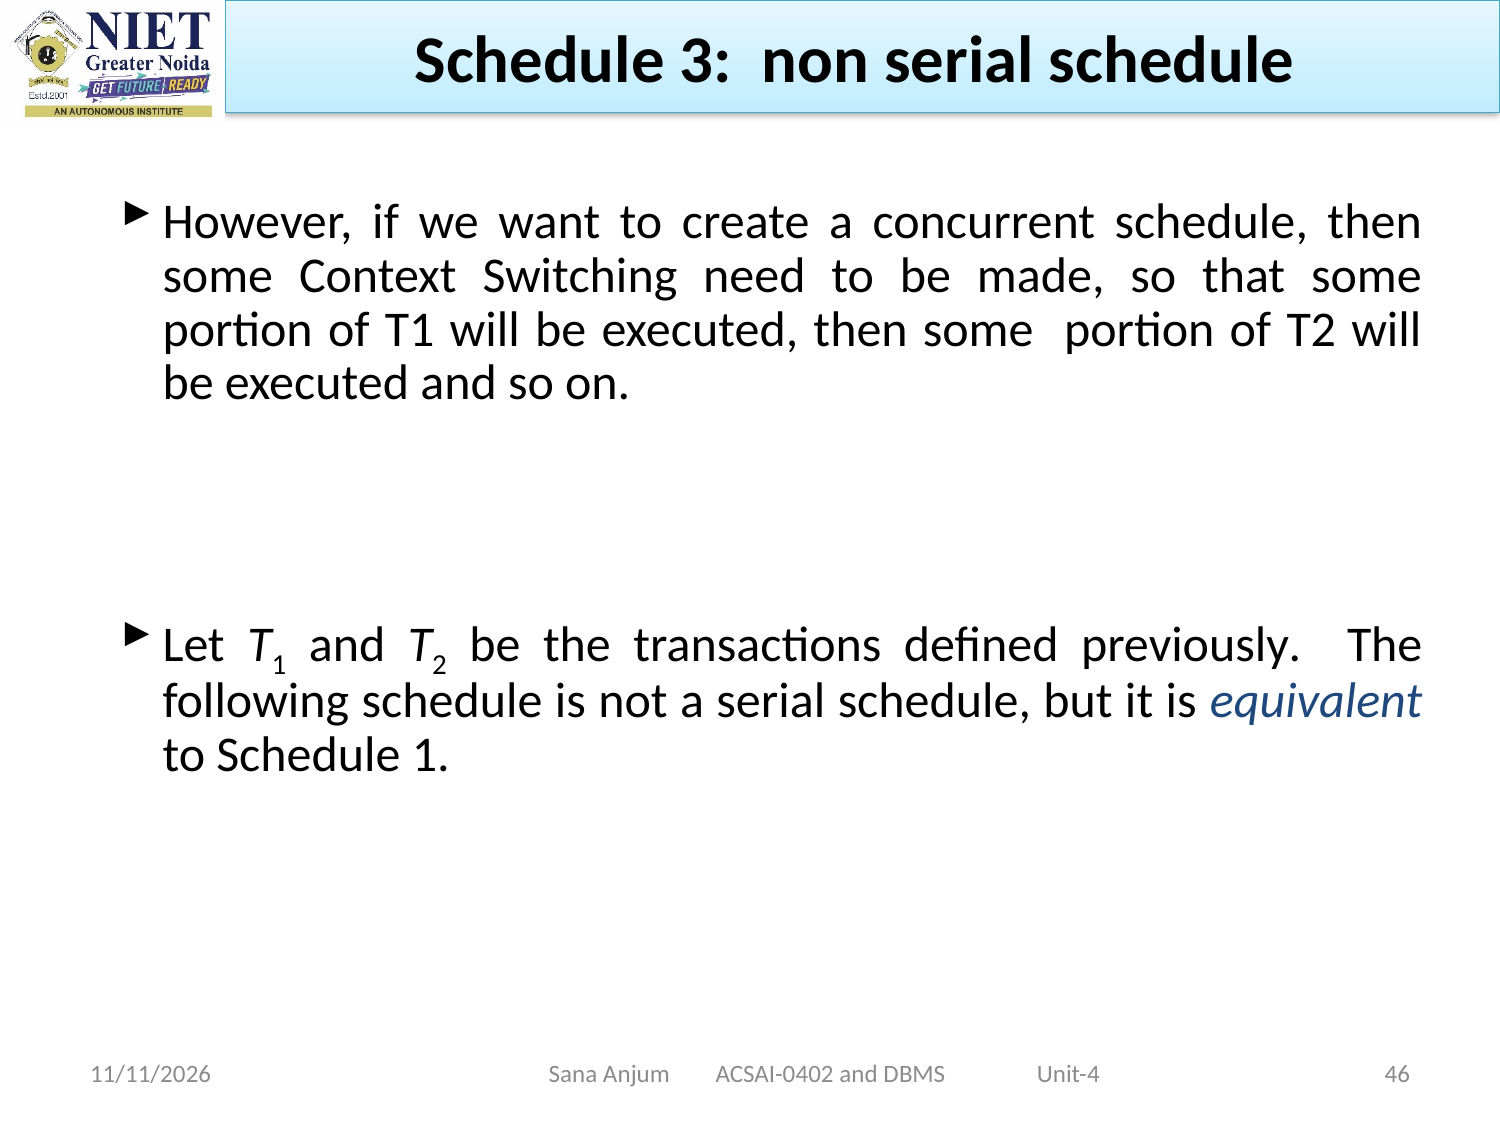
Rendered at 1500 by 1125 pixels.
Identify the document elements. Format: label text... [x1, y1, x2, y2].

footer Sana Anjum ACSAI-0402 and DBMS Unit-4 [412, 1042, 1074, 1103]
list However, if we want to create a concurrent schedule, then some Context Switching need to be made, so that some portion of T1 will be executed, then some portion of T2 will be executed and so on. Let T1 and T2 be the transactions defined previously. The following schedule is not a serial schedule, but it is equivalent to Schedule 1. [87, 187, 1438, 1038]
picture [0, 0, 226, 128]
slide_number 46 [1074, 1042, 1425, 1103]
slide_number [75, 1042, 412, 1103]
text_box Schedule 3: non serial schedule [226, 0, 1500, 113]
